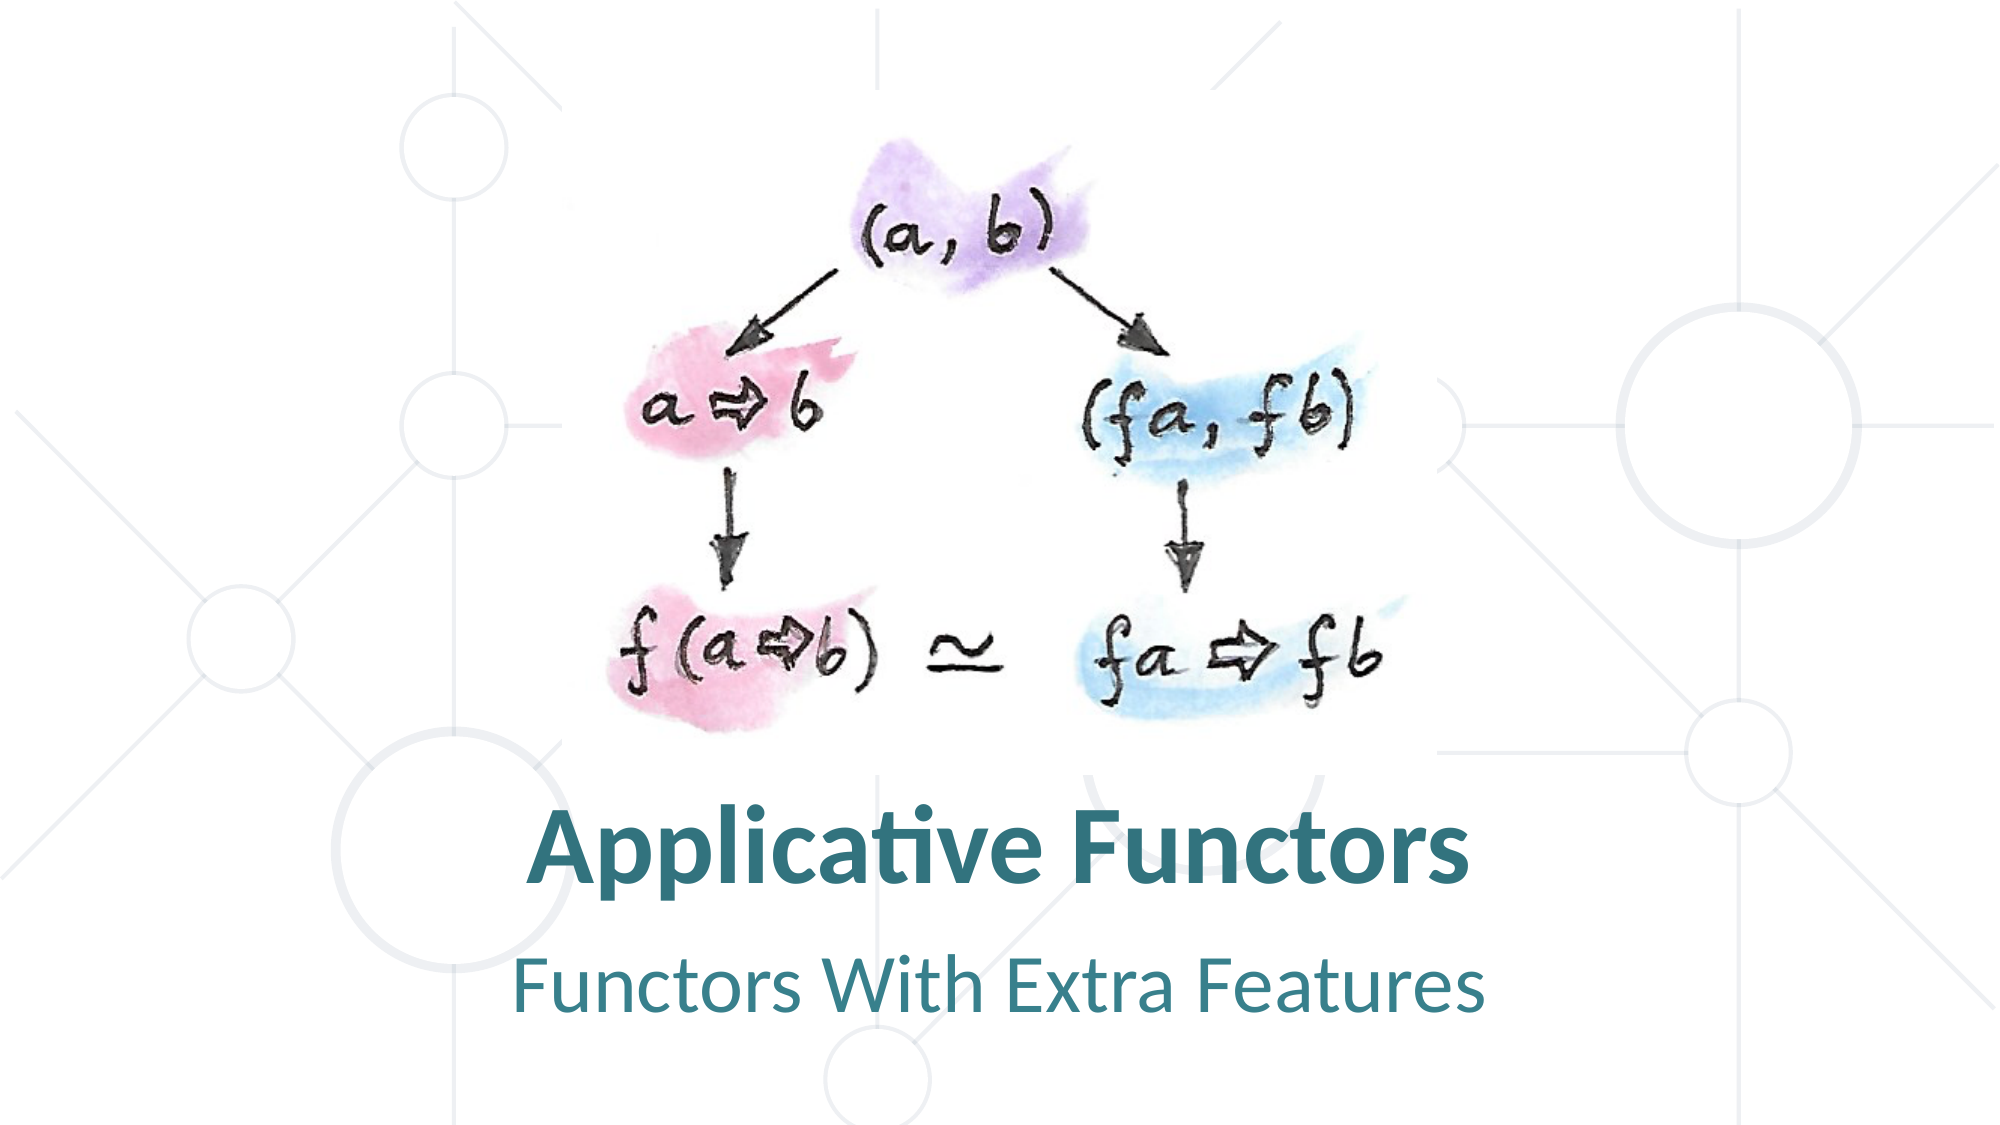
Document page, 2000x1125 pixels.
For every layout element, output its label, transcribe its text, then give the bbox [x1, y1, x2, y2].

picture [562, 89, 1437, 776]
list Functors With Extra Features [100, 916, 1899, 1037]
title Applicative Functors [100, 775, 1899, 904]
